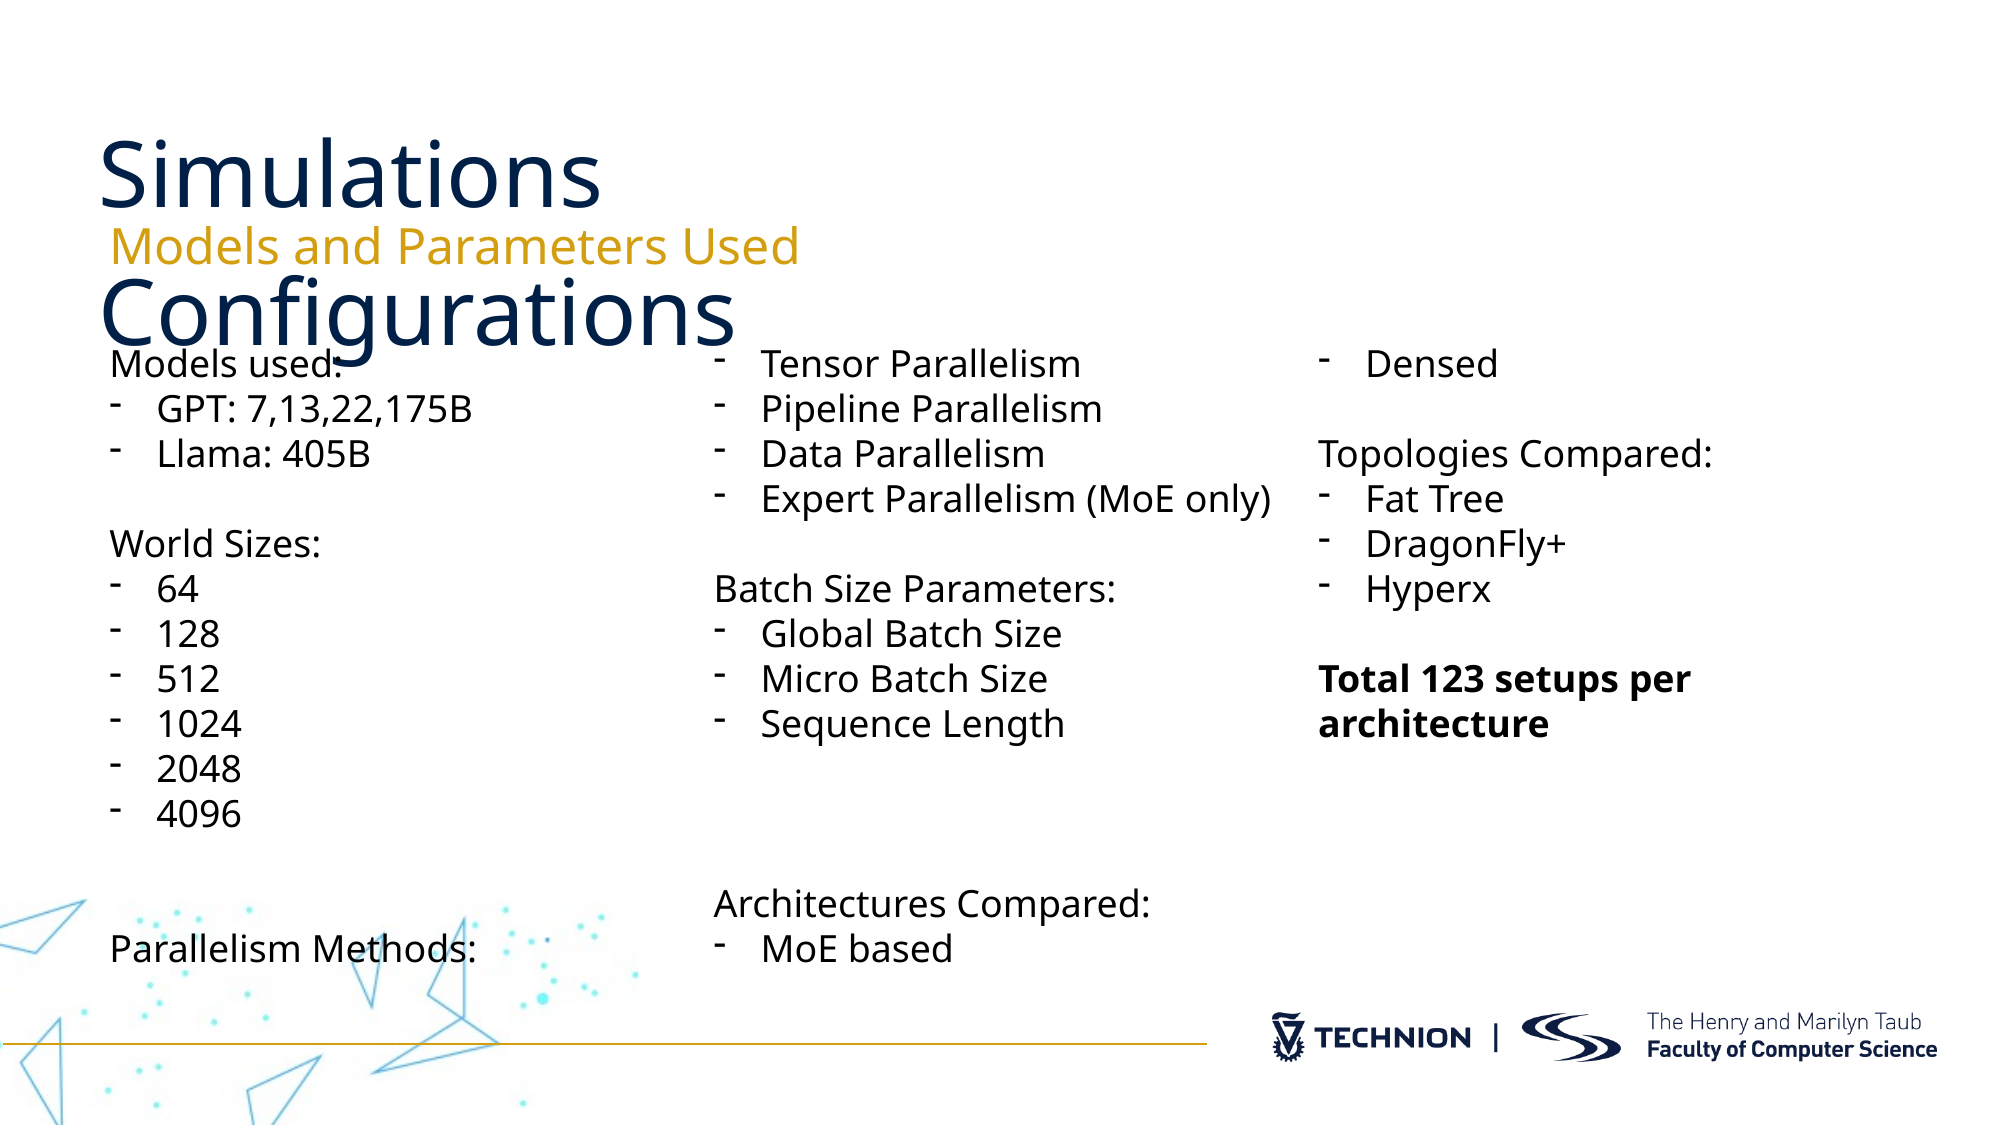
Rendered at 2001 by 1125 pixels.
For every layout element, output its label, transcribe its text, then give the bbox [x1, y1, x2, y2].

text_box Models and Parameters Used [94, 207, 1101, 283]
picture [0, 899, 639, 1125]
text_box Models used: GPT: 7,13,22,175B Llama: 405B World Sizes: 64 128 512 1024 2048 4096 Parallelism Methods: Tensor Parallelism Pipeline Parallelism Data Parallelism Expert Parallelism (MoE only) Batch Size Parameters: Global Batch Size Micro Batch Size Sequence Length Architectures Compared: MoE based Densed Topologies Compared: Fat Tree DragonFly+ Hyperx Total 123 setups per architecture [94, 332, 1938, 983]
text_box Simulations Configurations [84, 81, 1253, 371]
picture [1271, 1012, 1938, 1062]
